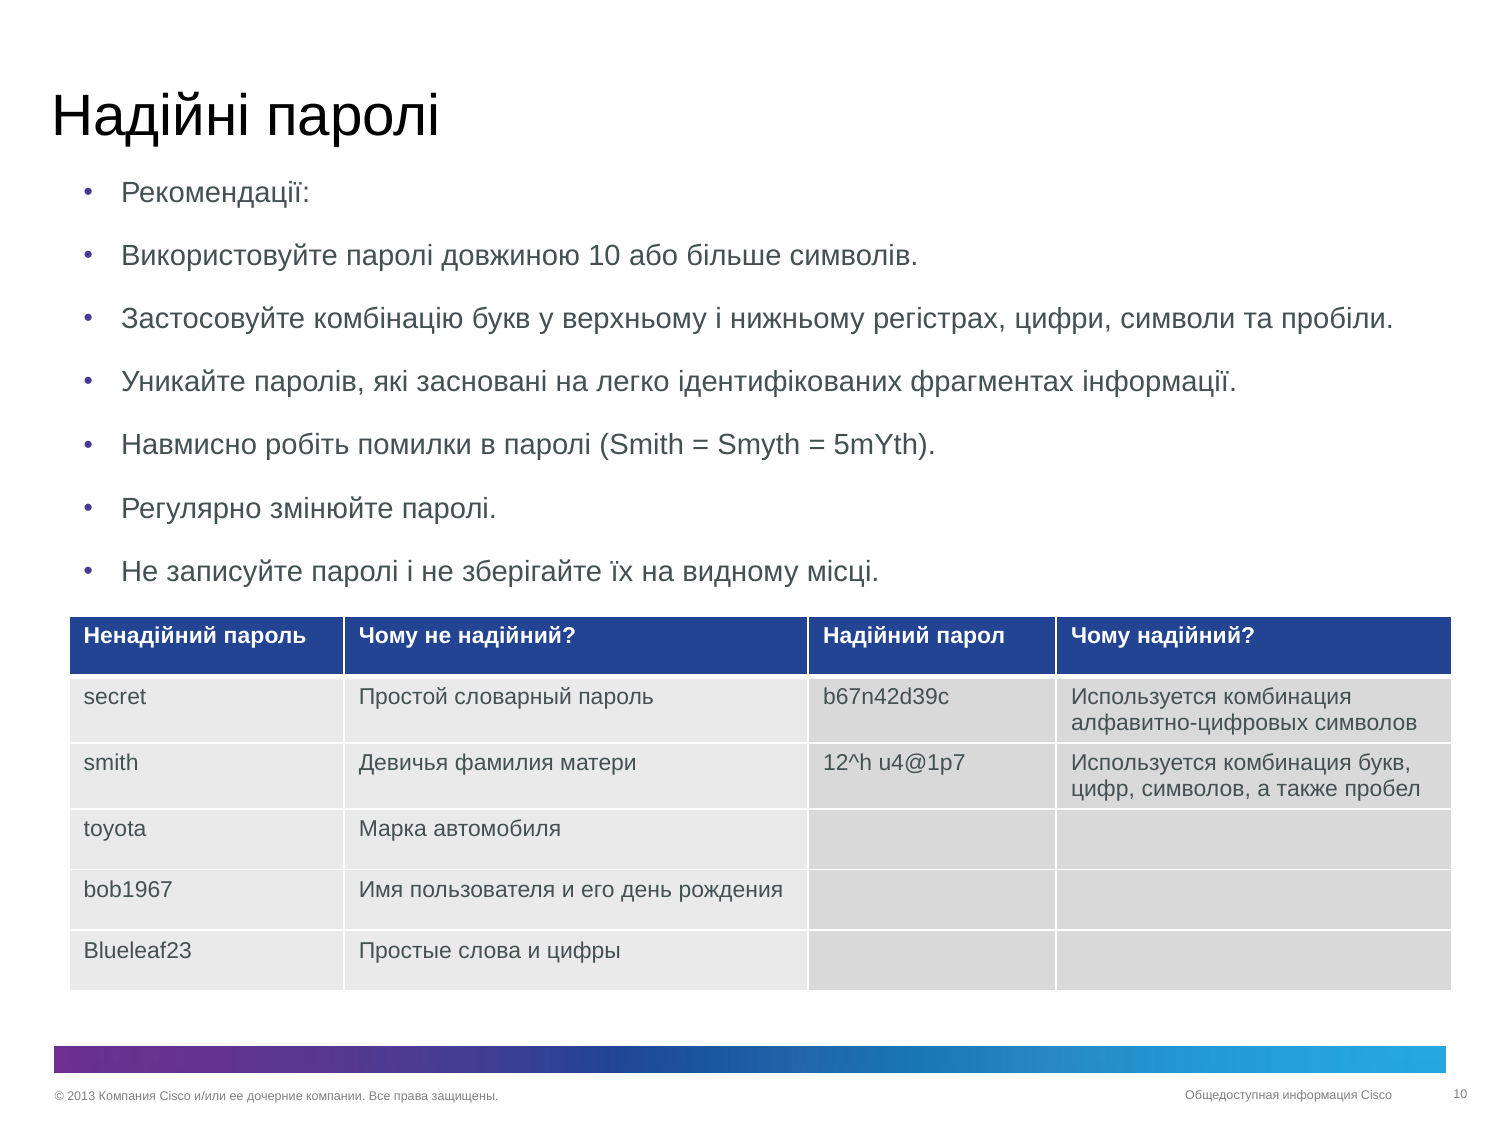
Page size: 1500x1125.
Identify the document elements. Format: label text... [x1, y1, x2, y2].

table_header Чому не надійний? [345, 617, 807, 674]
table_cell [809, 810, 1055, 869]
table_header Ненадійний пароль [70, 617, 343, 674]
table_cell Девичья фамилия матери [345, 744, 807, 808]
title Надійні паролі [37, 17, 1447, 155]
table_cell Марка автомобиля [345, 810, 807, 869]
table_cell Имя пользователя и его день рождения [345, 870, 807, 929]
table_cell b67n42d39c [809, 679, 1055, 742]
table_cell Blueleaf23 [70, 931, 343, 990]
table_cell Простой словарный пароль [345, 679, 807, 742]
table_header Чому надійний? [1057, 617, 1451, 674]
table_cell bob1967 [70, 870, 343, 929]
table_cell Используется комбинация алфавитно-цифровых символов [1057, 679, 1451, 742]
table_cell 12^h u4@1p7 [809, 744, 1055, 808]
table_cell [1057, 870, 1451, 929]
table_header Надійний парол [809, 617, 1055, 674]
table_cell toyota [70, 810, 343, 869]
table_cell Используется комбинация букв, цифр, символов, а также пробел [1057, 744, 1451, 808]
table_cell [809, 870, 1055, 929]
text_box Рекомендації: Використовуйте паролі довжиною 10 або більше символів. Застосовуйте комбінацію букв у верхньому і нижньому регістрах, цифри, символи та пробіли. Уникайте паролів, які засновані на легко ідентифікованих фрагментах інформації. Навмисно робіть помилки в паролі (Smith = Smyth = 5mYth). Регулярно змінюйте паролі. Не записуйте паролі і не зберігайте їх на видному місці. [68, 168, 1500, 643]
table_cell Простые слова и цифры [345, 931, 807, 990]
picture [54, 1046, 1446, 1073]
table_cell [1057, 810, 1451, 869]
table_cell [1057, 931, 1451, 990]
table_cell secret [70, 679, 343, 742]
table_cell [809, 931, 1055, 990]
table_cell smith [70, 744, 343, 808]
